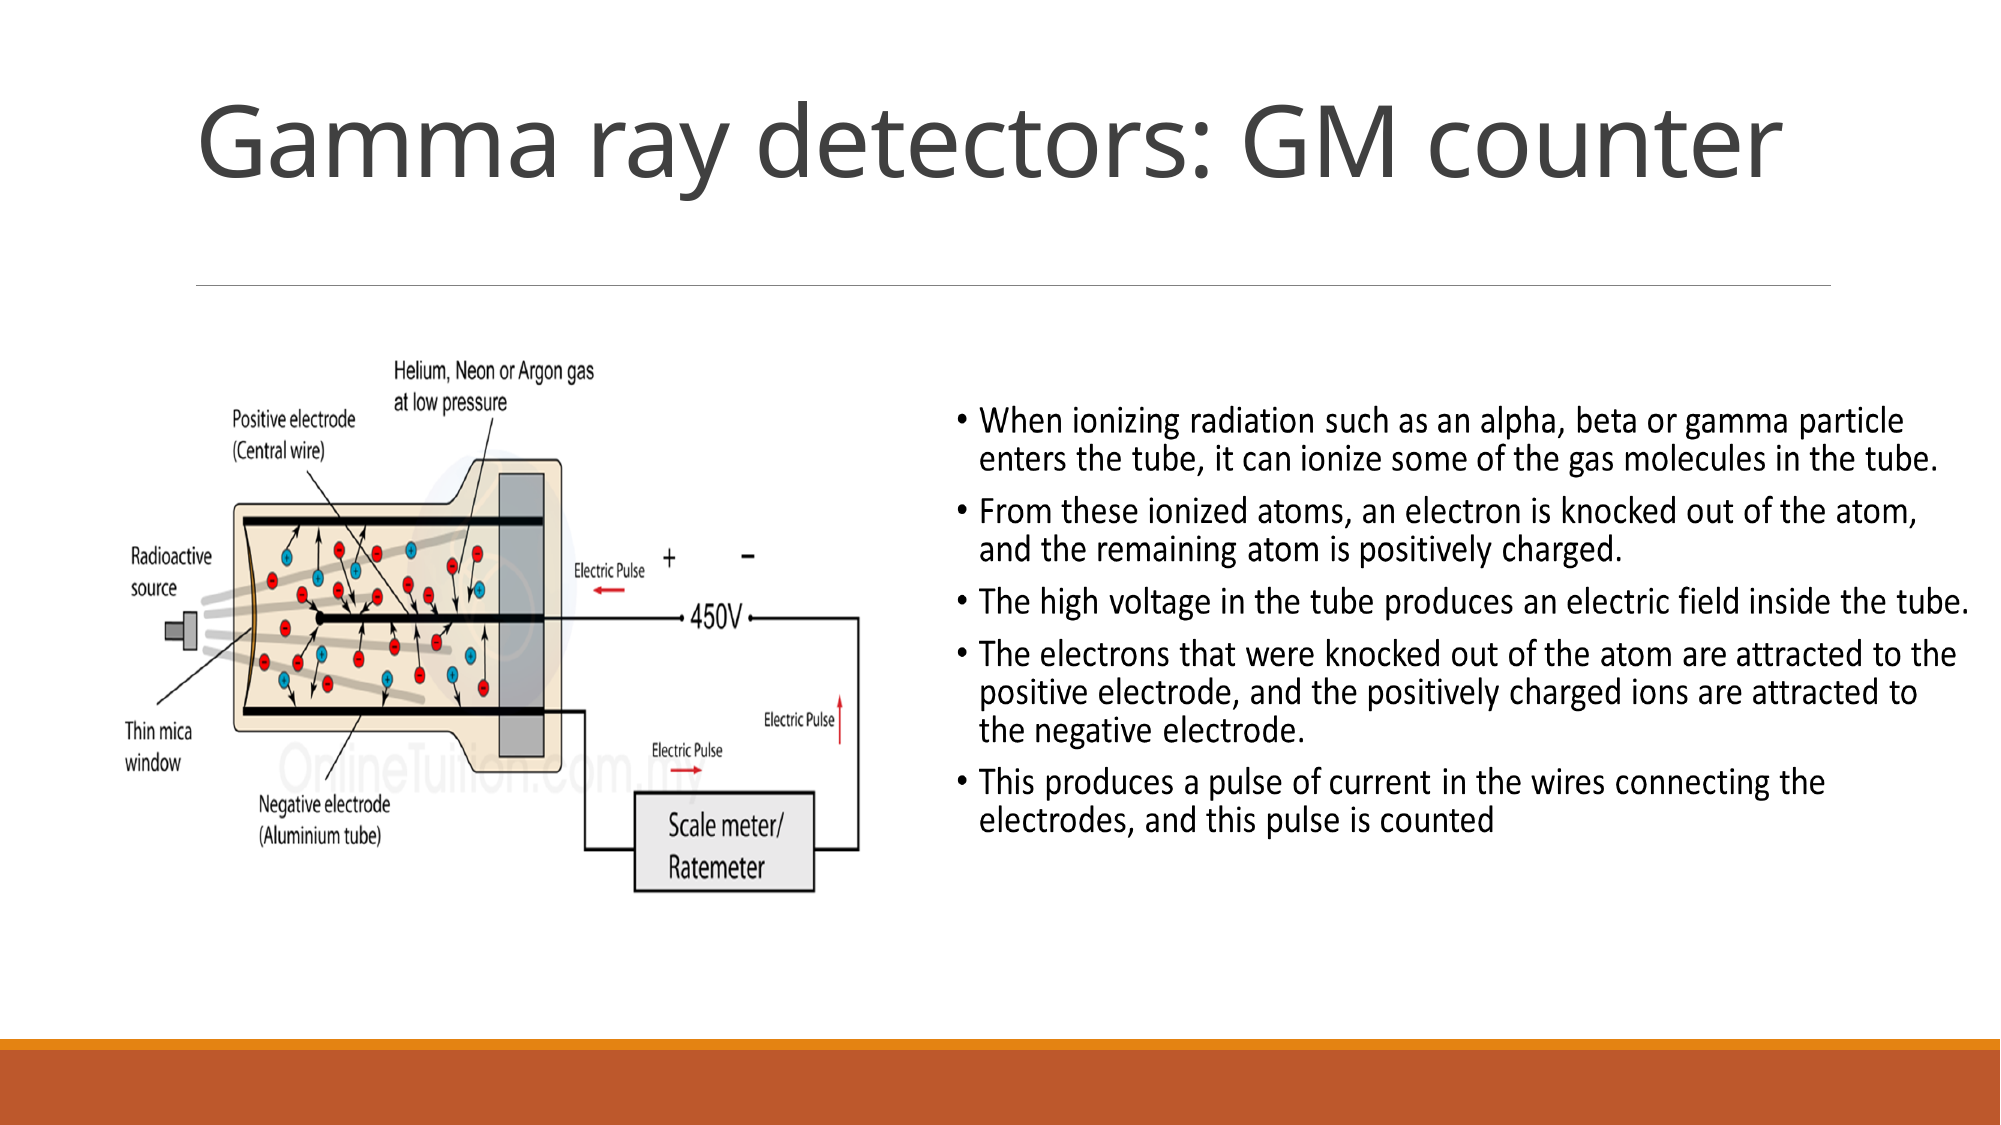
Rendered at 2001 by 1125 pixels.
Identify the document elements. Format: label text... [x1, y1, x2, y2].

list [98, 305, 886, 940]
picture [935, 382, 2000, 884]
title Gamma ray detectors: GM counter [180, 47, 1830, 206]
